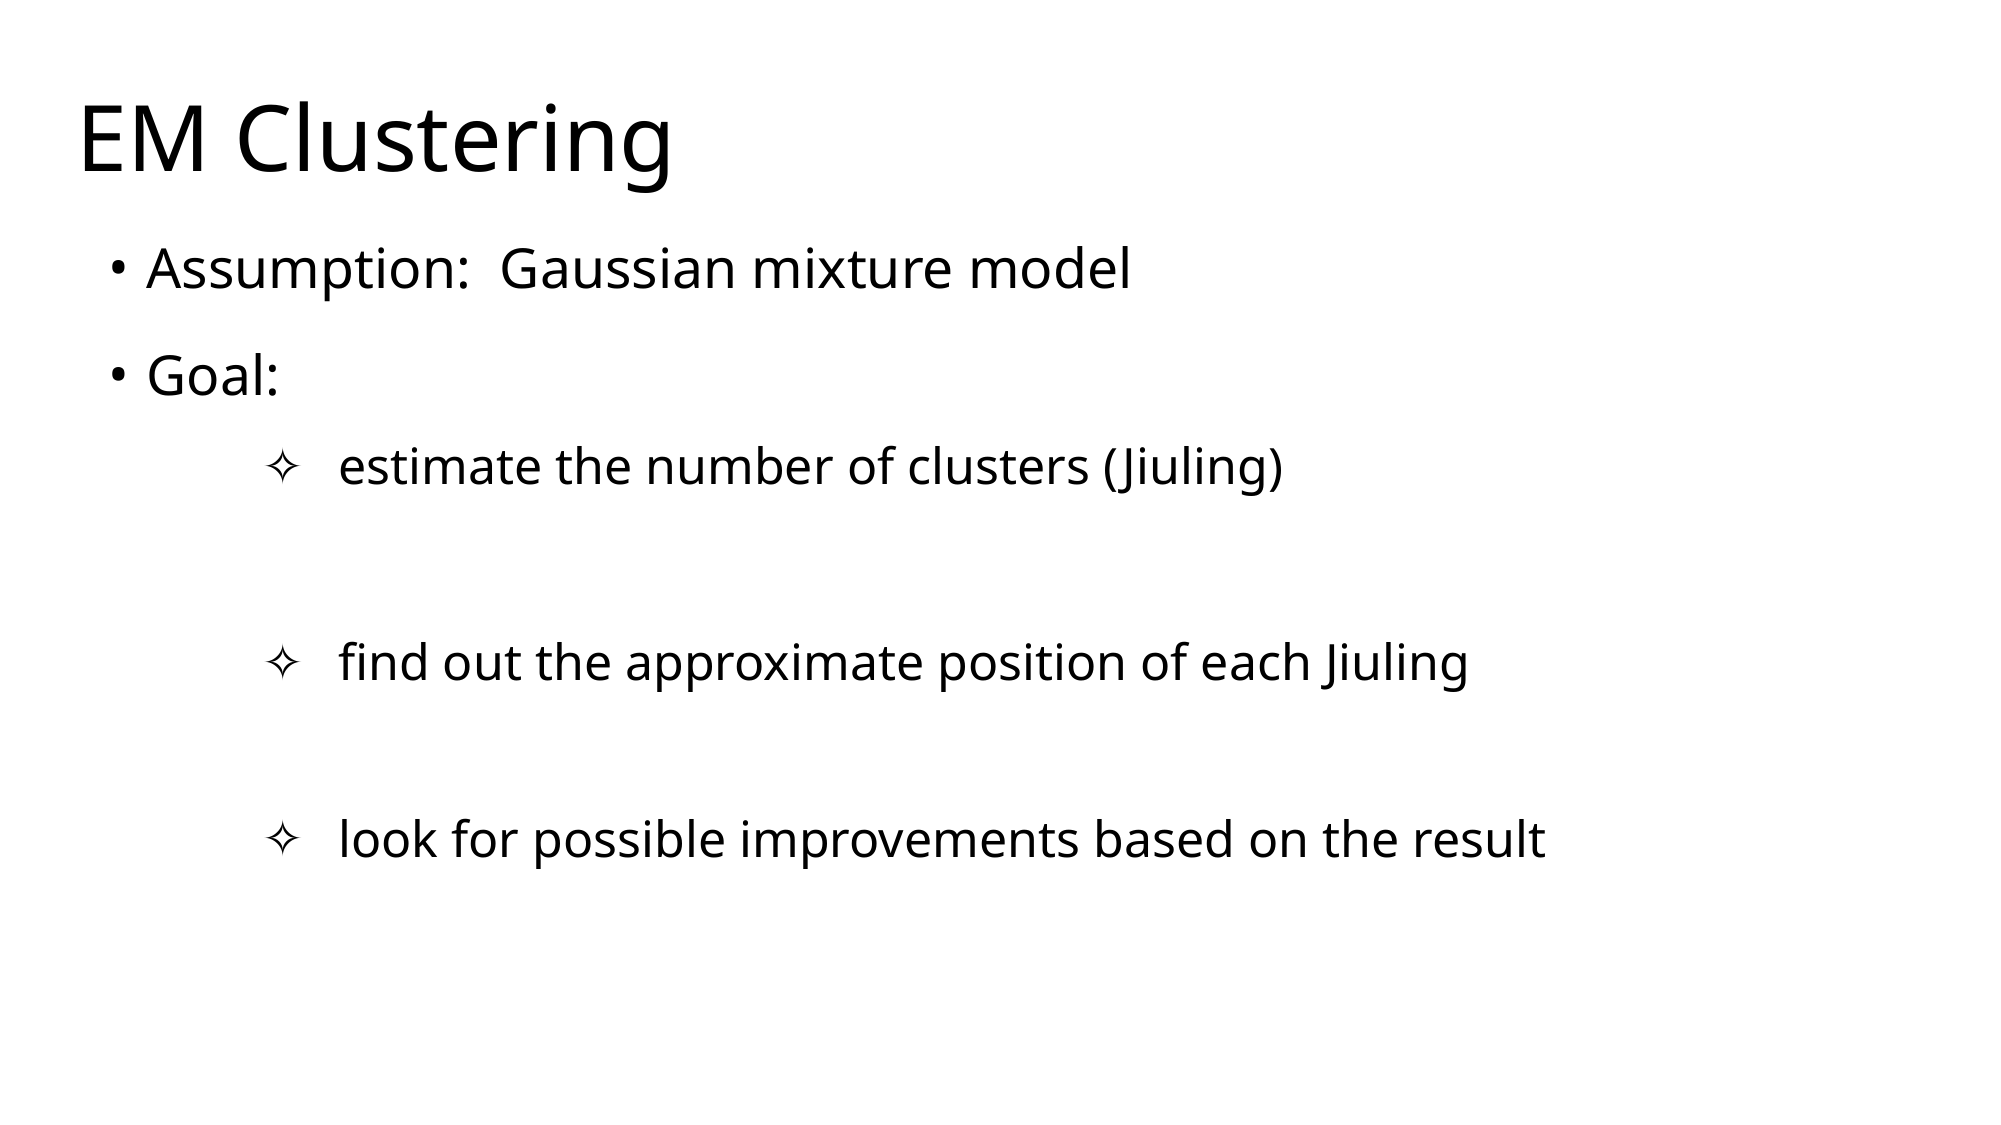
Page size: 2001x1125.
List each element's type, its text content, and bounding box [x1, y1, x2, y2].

list Assumption: Gaussian mixture model Goal: estimate the number of clusters (Jiuling) find out the approximate position of each Jiuling look for possible improvements based on the result [93, 205, 1819, 920]
text_box EM Clustering [61, 9, 1787, 227]
